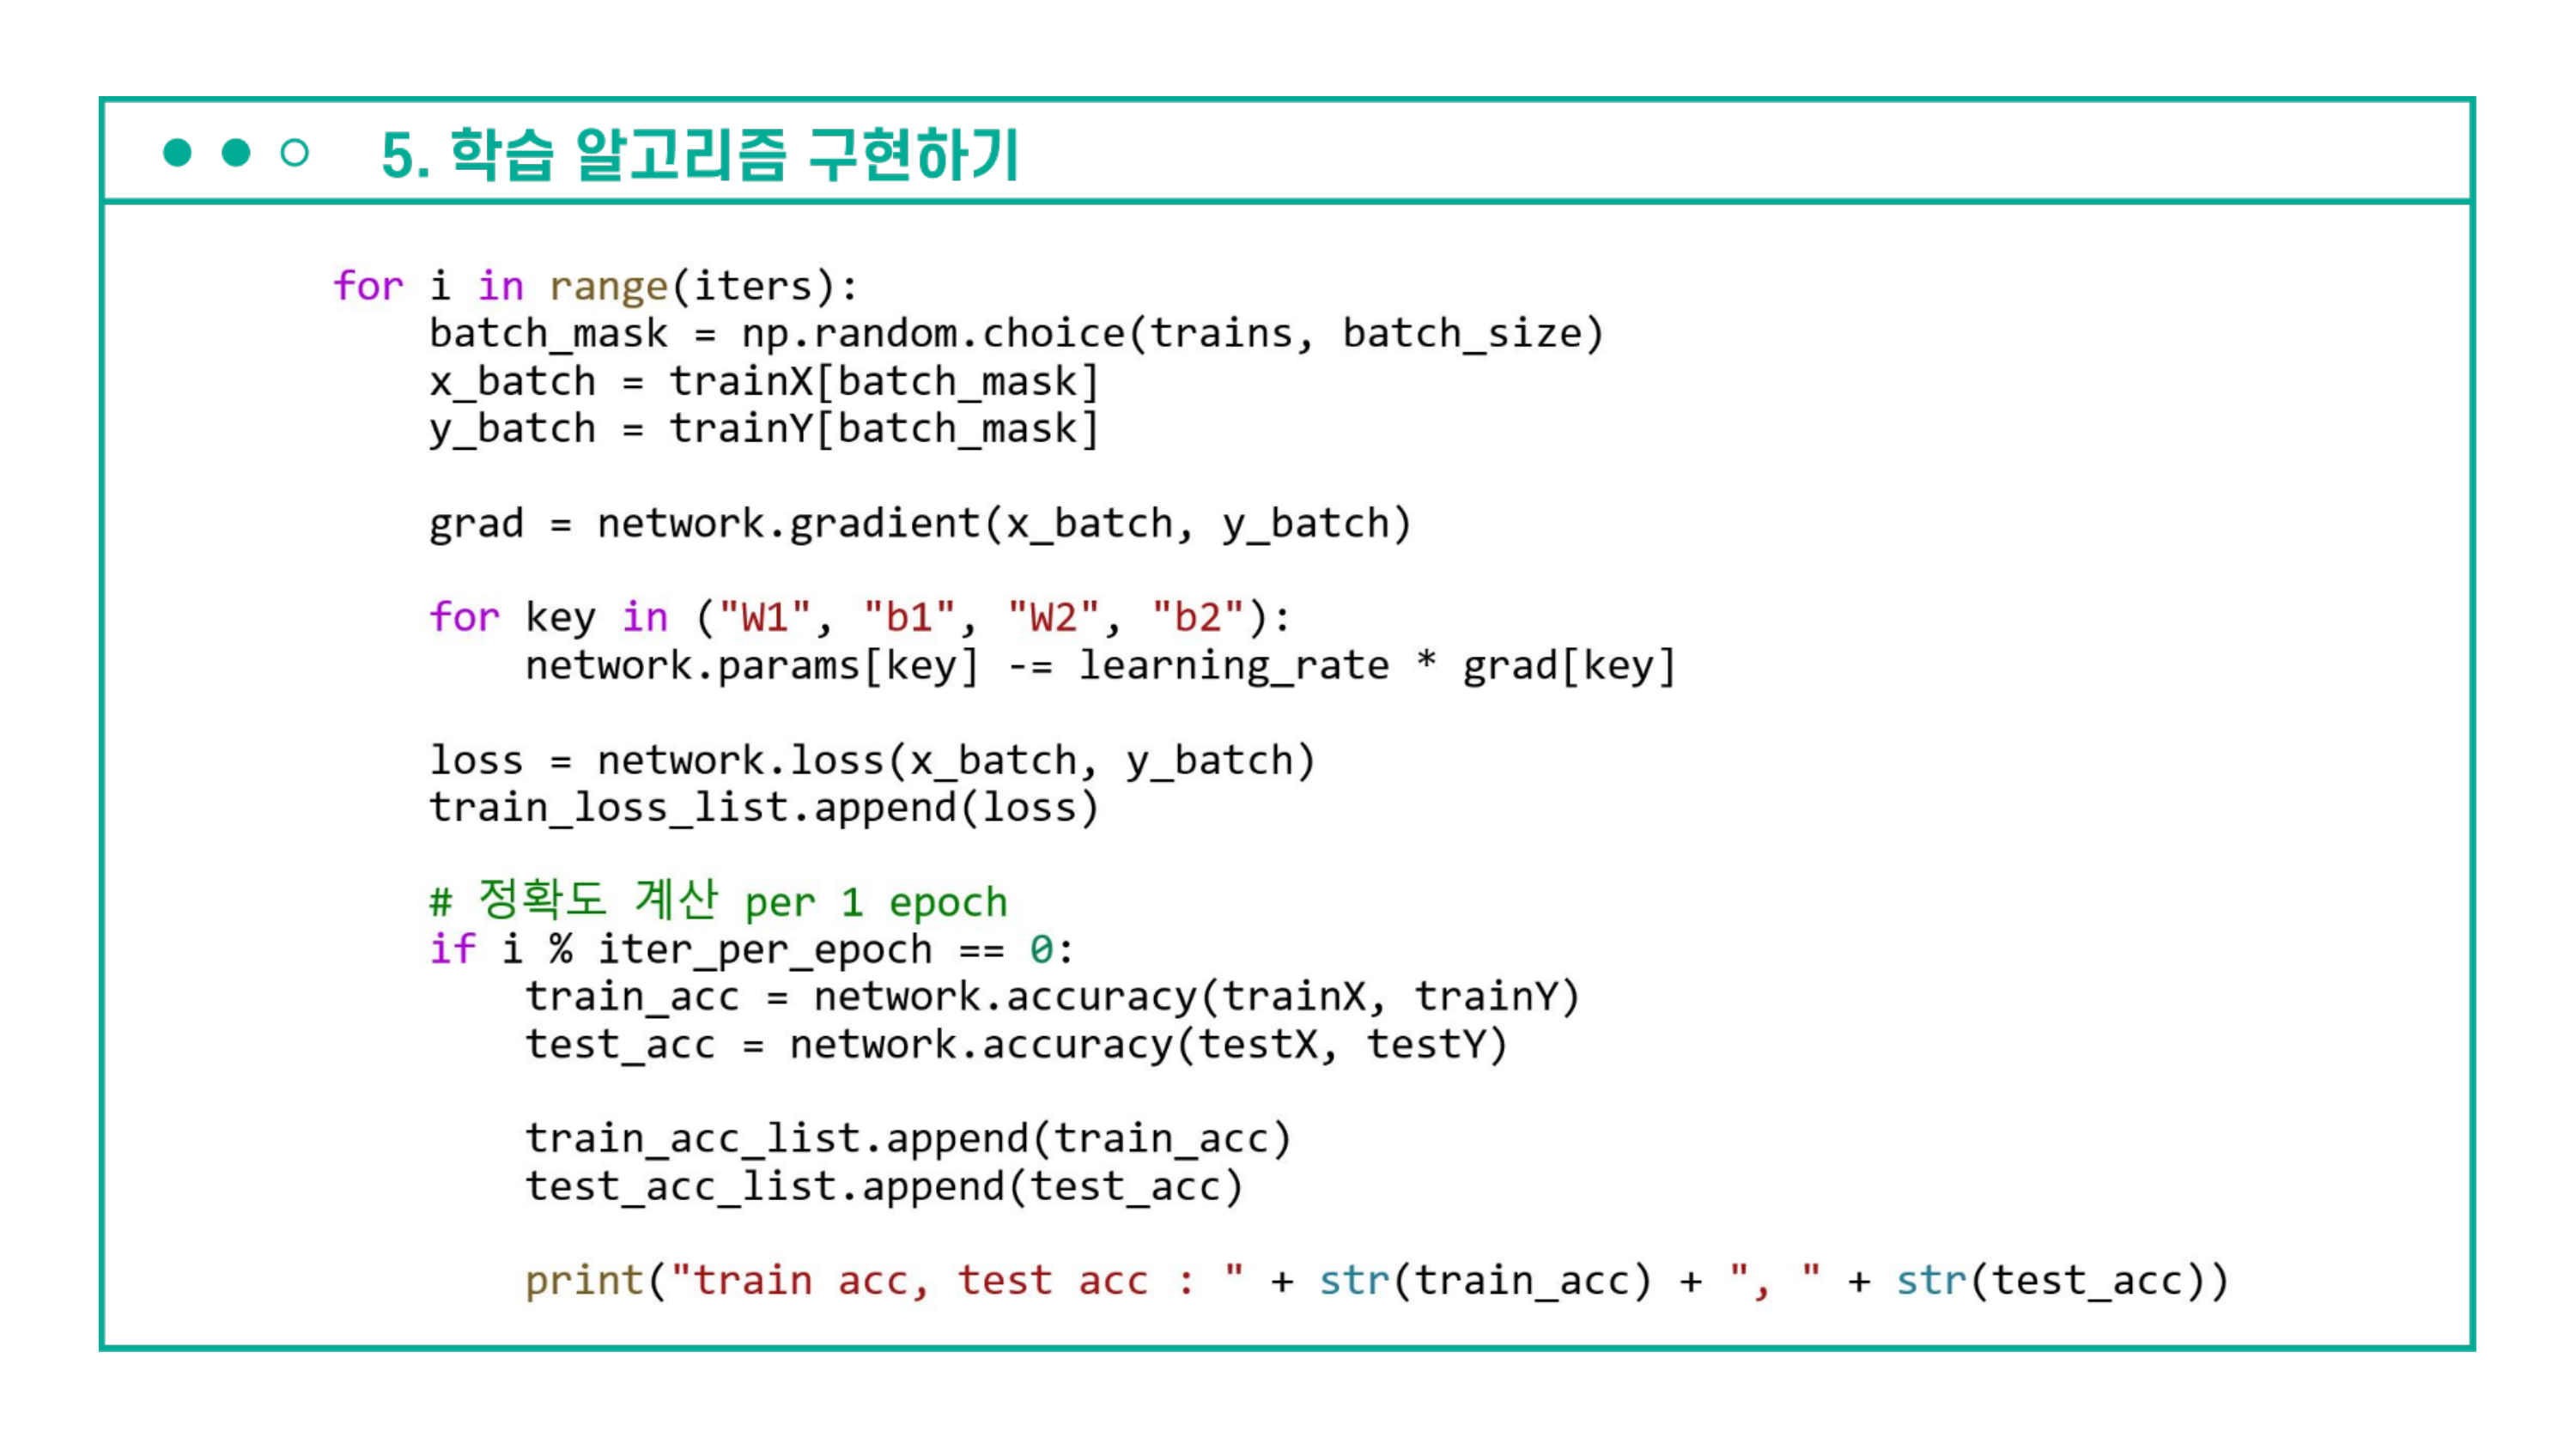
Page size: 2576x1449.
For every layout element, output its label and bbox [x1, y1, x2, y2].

text_box [99, 96, 2477, 1352]
